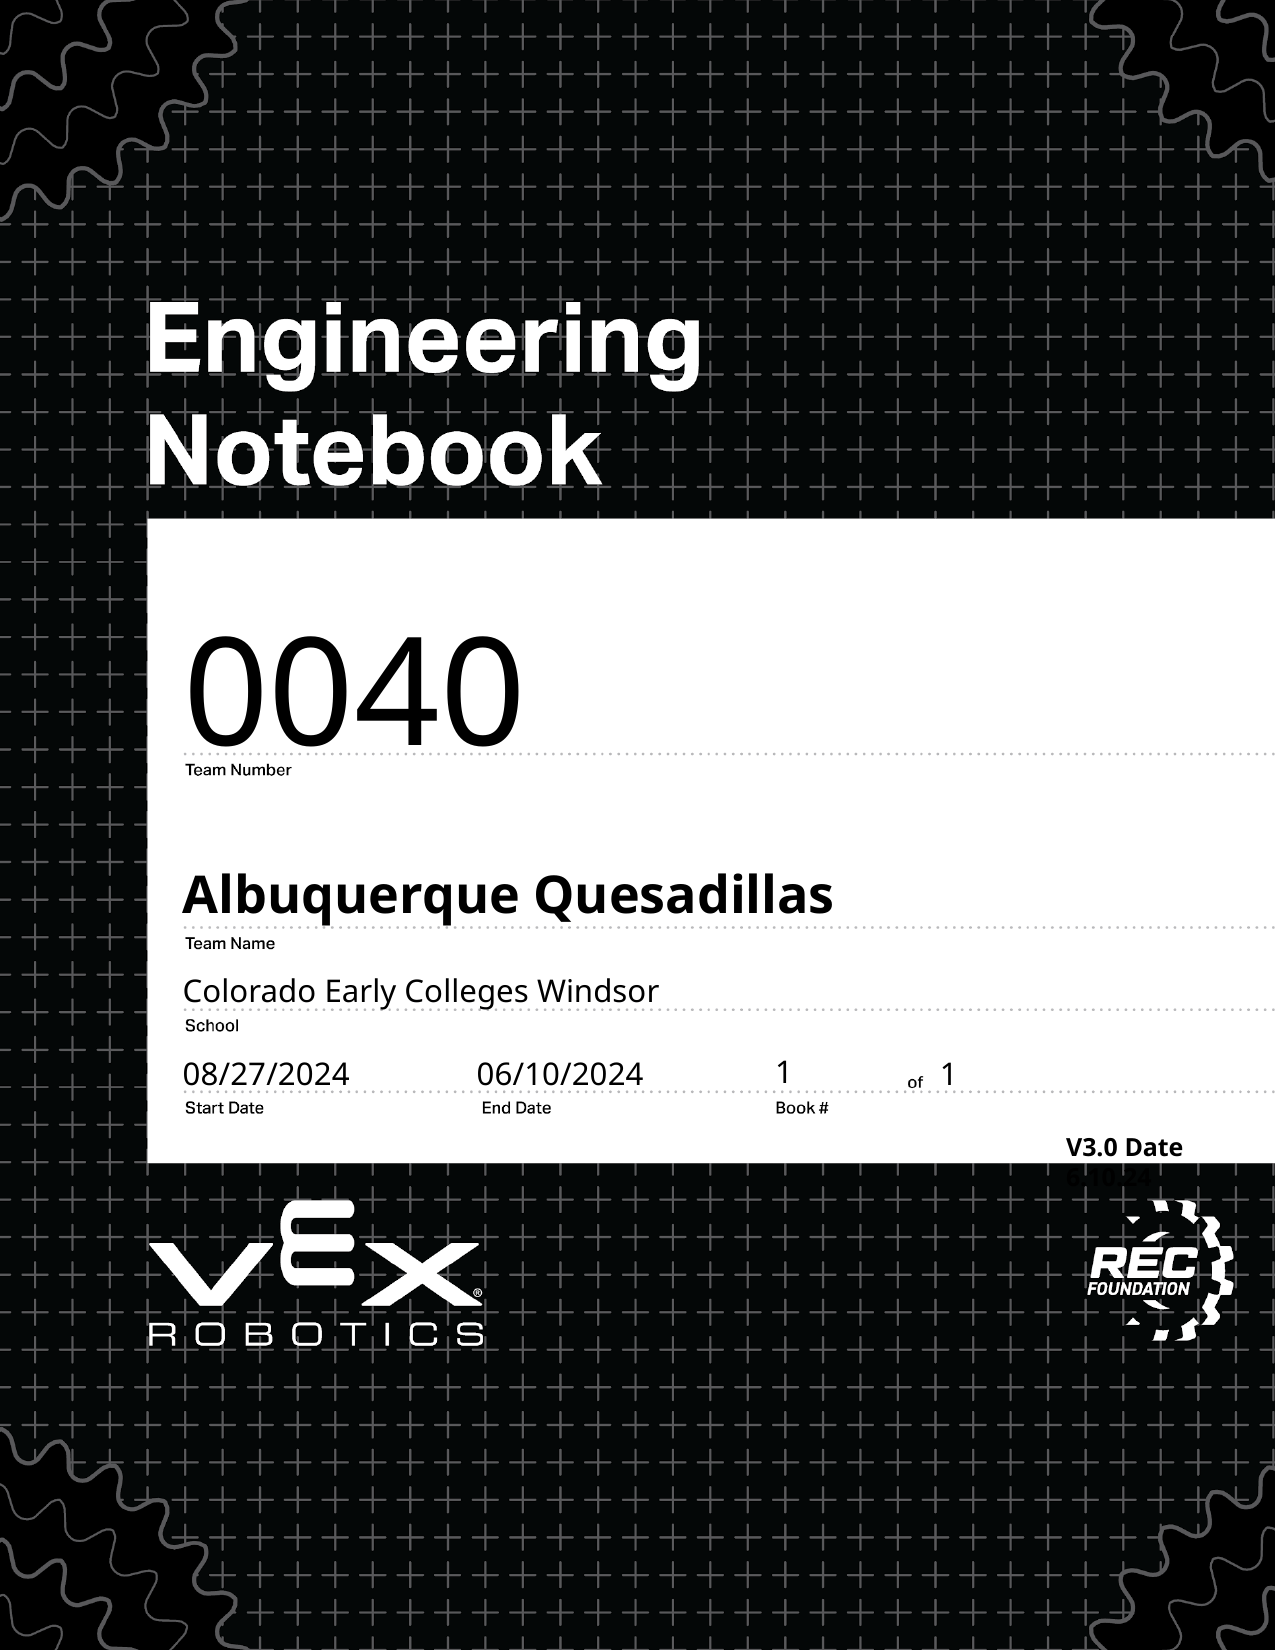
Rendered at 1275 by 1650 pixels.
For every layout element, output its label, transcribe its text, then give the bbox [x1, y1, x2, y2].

subtitle Colorado Early Colleges Windsor [182, 970, 1275, 1010]
subtitle Albuquerque Quesadillas [182, 857, 1275, 928]
text_box 0040 [183, 595, 976, 752]
text_box 06/10/2024 [476, 1053, 761, 1093]
subtitle 1 [940, 1053, 1090, 1093]
text_box V3.0 Date 6.10.24 [1066, 1131, 1275, 1163]
subtitle 1 [775, 1053, 888, 1090]
picture [0, 0, 1275, 1650]
text_box 08/27/2024 [182, 1053, 467, 1093]
